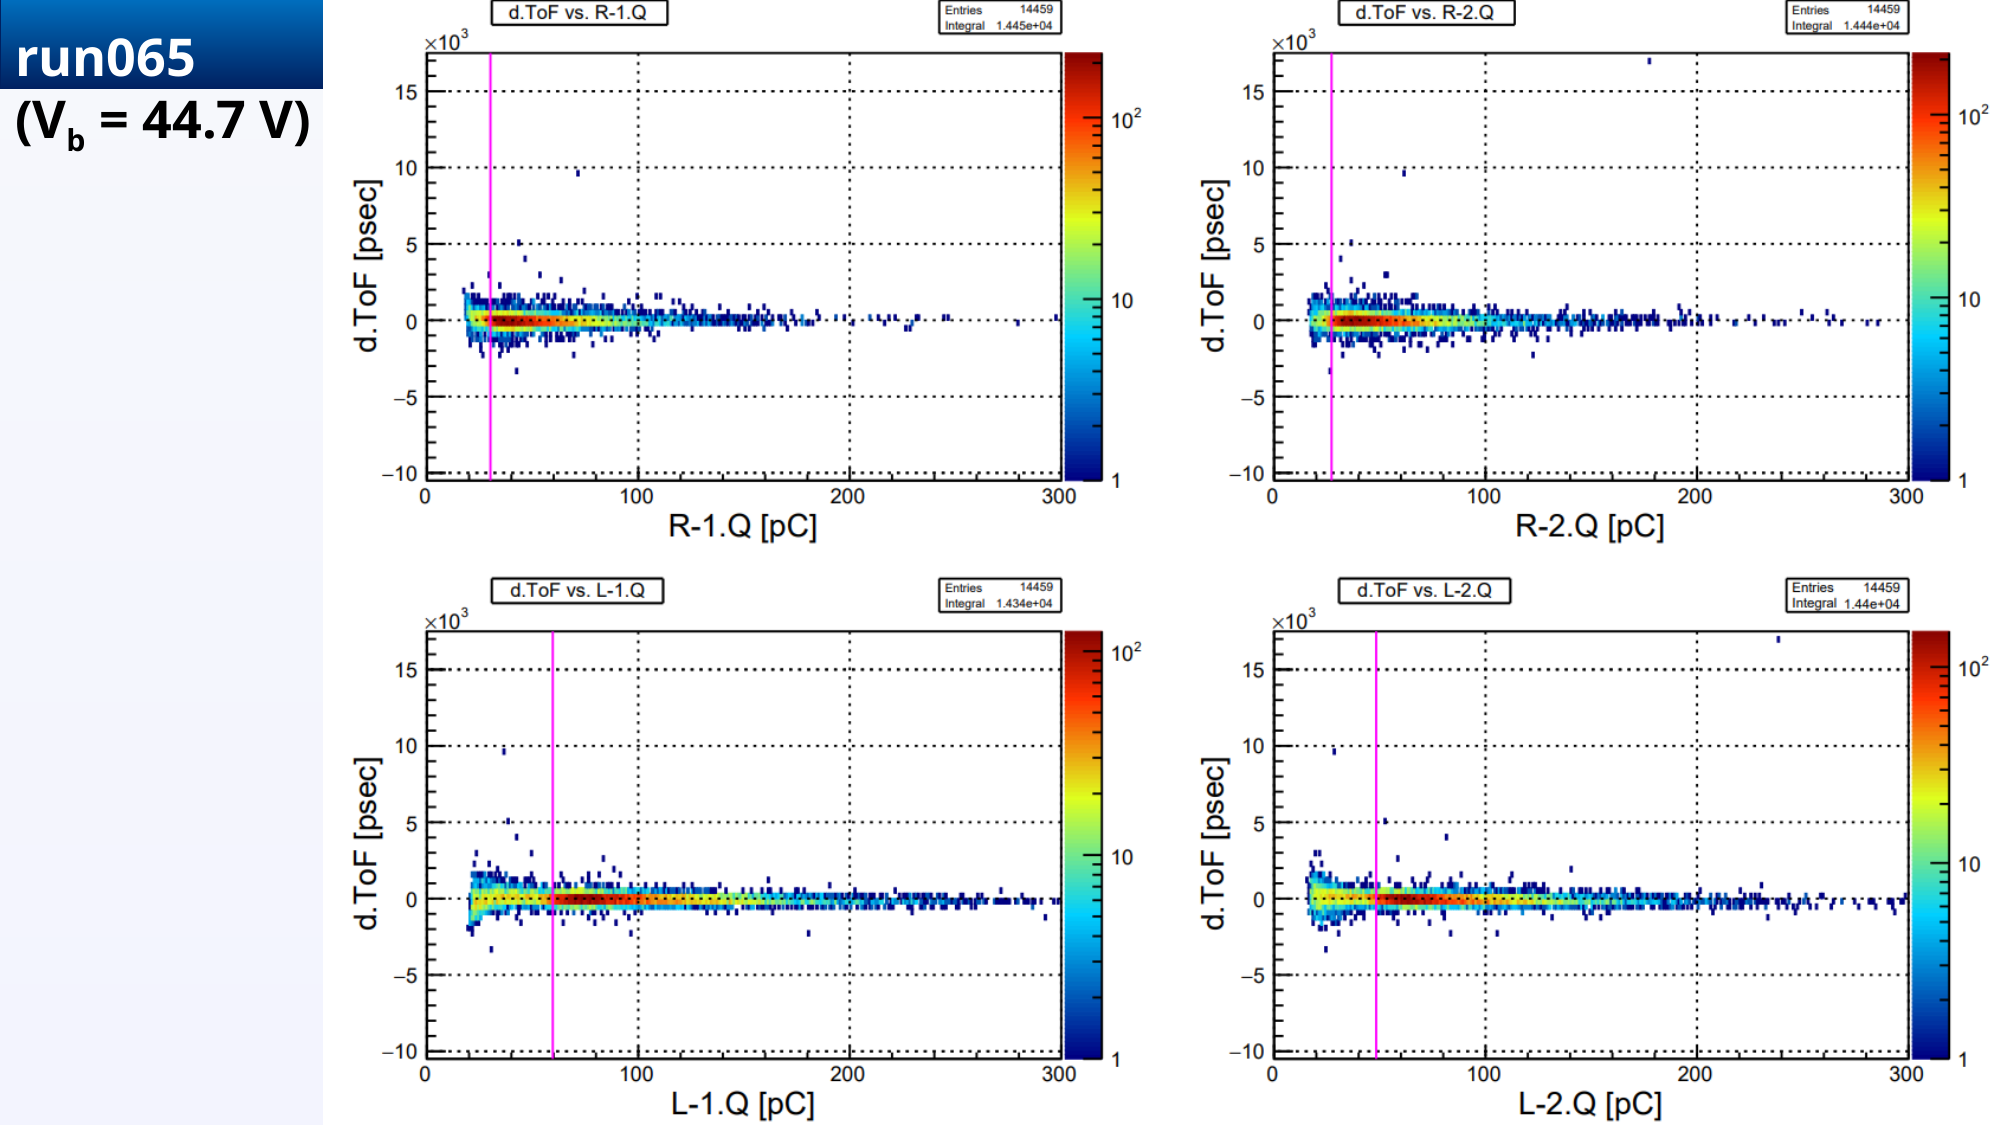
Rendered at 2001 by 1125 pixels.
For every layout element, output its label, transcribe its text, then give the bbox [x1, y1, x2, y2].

picture [323, 0, 2000, 1125]
title run065 (Vb = 44.7 V) [0, 0, 323, 183]
